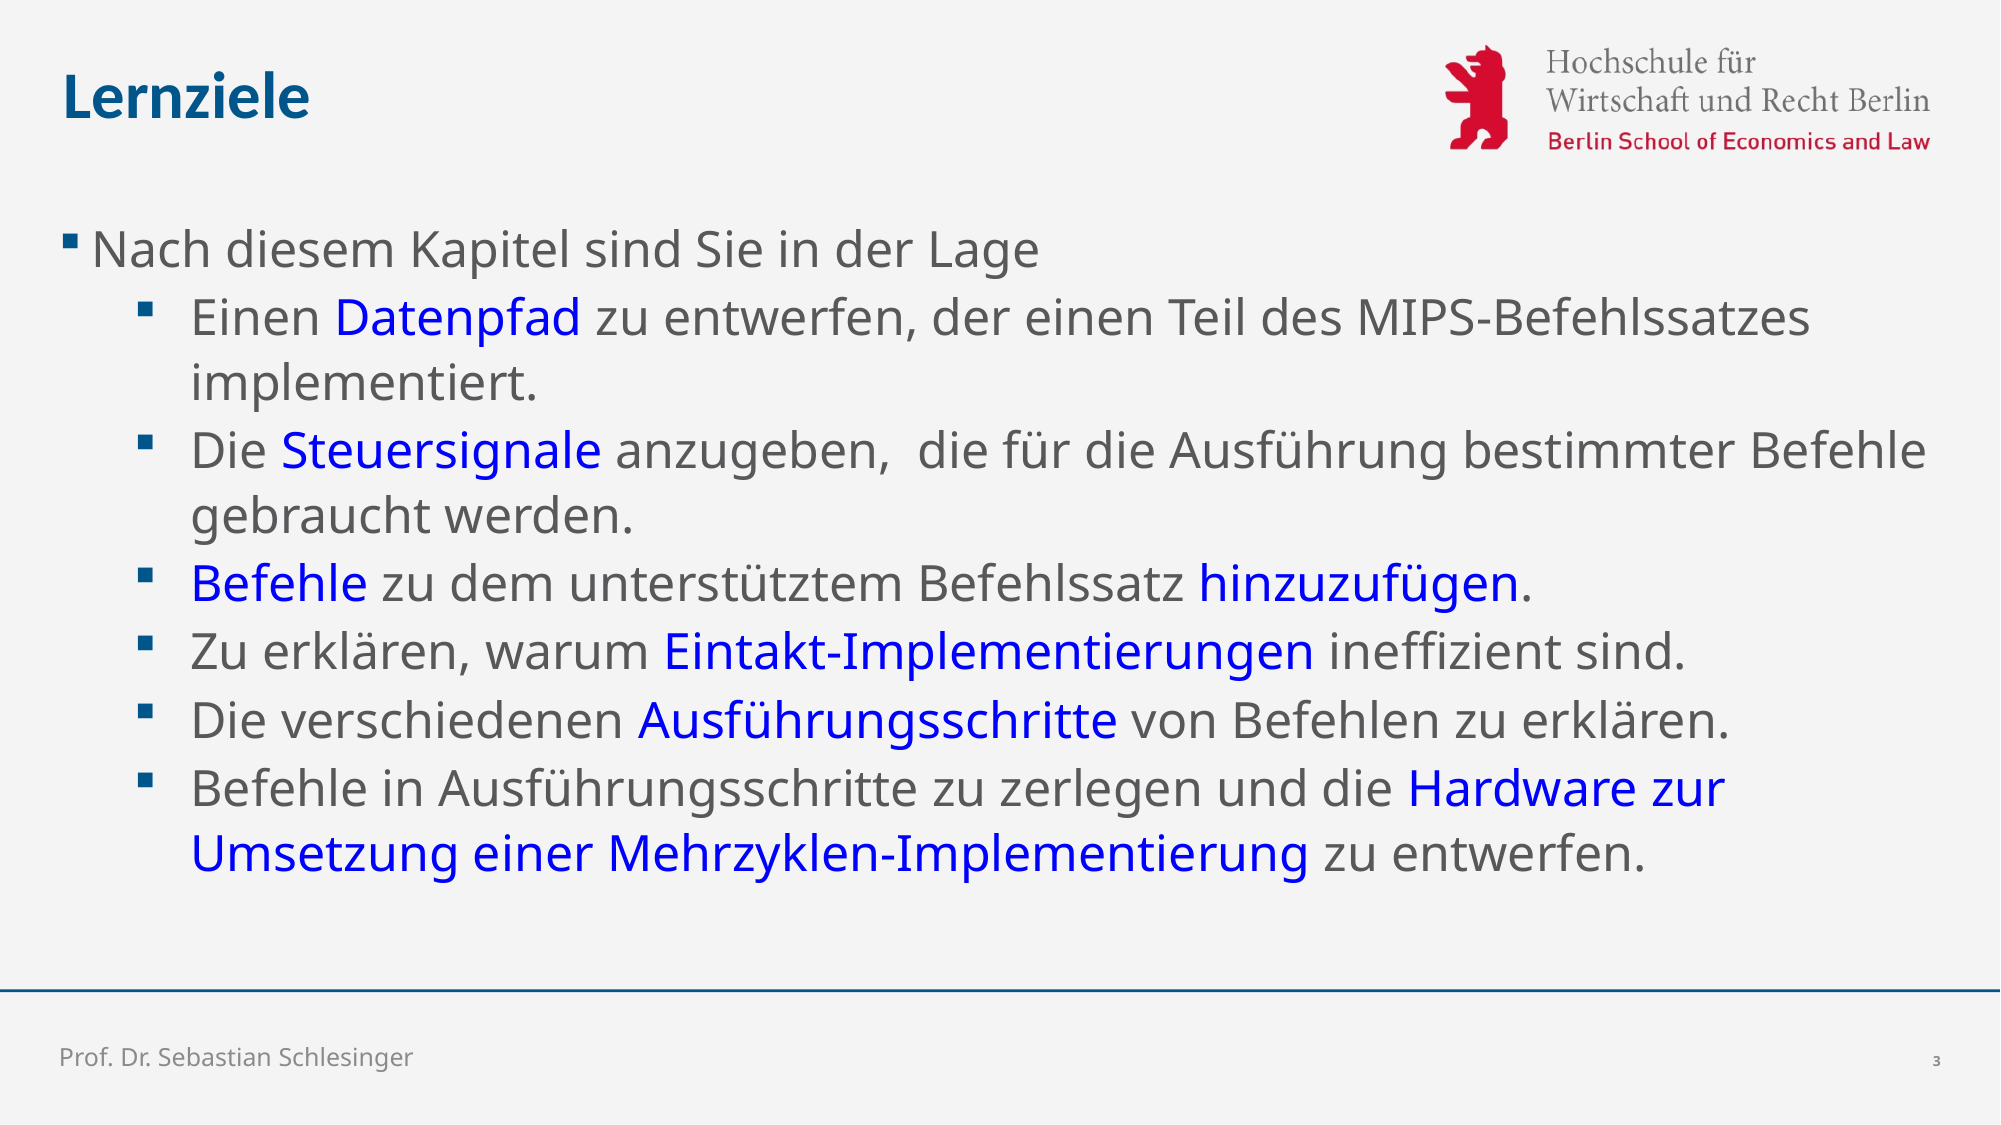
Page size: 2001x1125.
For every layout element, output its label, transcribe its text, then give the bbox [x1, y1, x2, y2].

picture [1434, 42, 1937, 158]
title Lernziele [63, 51, 1314, 147]
footer Prof. Dr. Sebastian Schlesinger [58, 1012, 1440, 1072]
list Nach diesem Kapitel sind Sie in der Lage Einen Datenpfad zu entwerfen, der einen Teil des MIPS-Befehlssatzes implementiert. Die Steuersignale anzugeben, die für die Ausführung bestimmter Befehle gebraucht werden. Befehle zu dem unterstütztem Befehlssatz hinzuzufügen. Zu erklären, warum Eintakt-Implementierungen ineffizient sind. Die verschiedenen Ausführungsschritte von Befehlen zu erklären. Befehle in Ausführungsschritte zu zerlegen und die Hardware zur Umsetzung einer Mehrzyklen-Implementierung zu entwerfen. [59, 212, 1941, 943]
slide_number 3 [1805, 1012, 1941, 1072]
